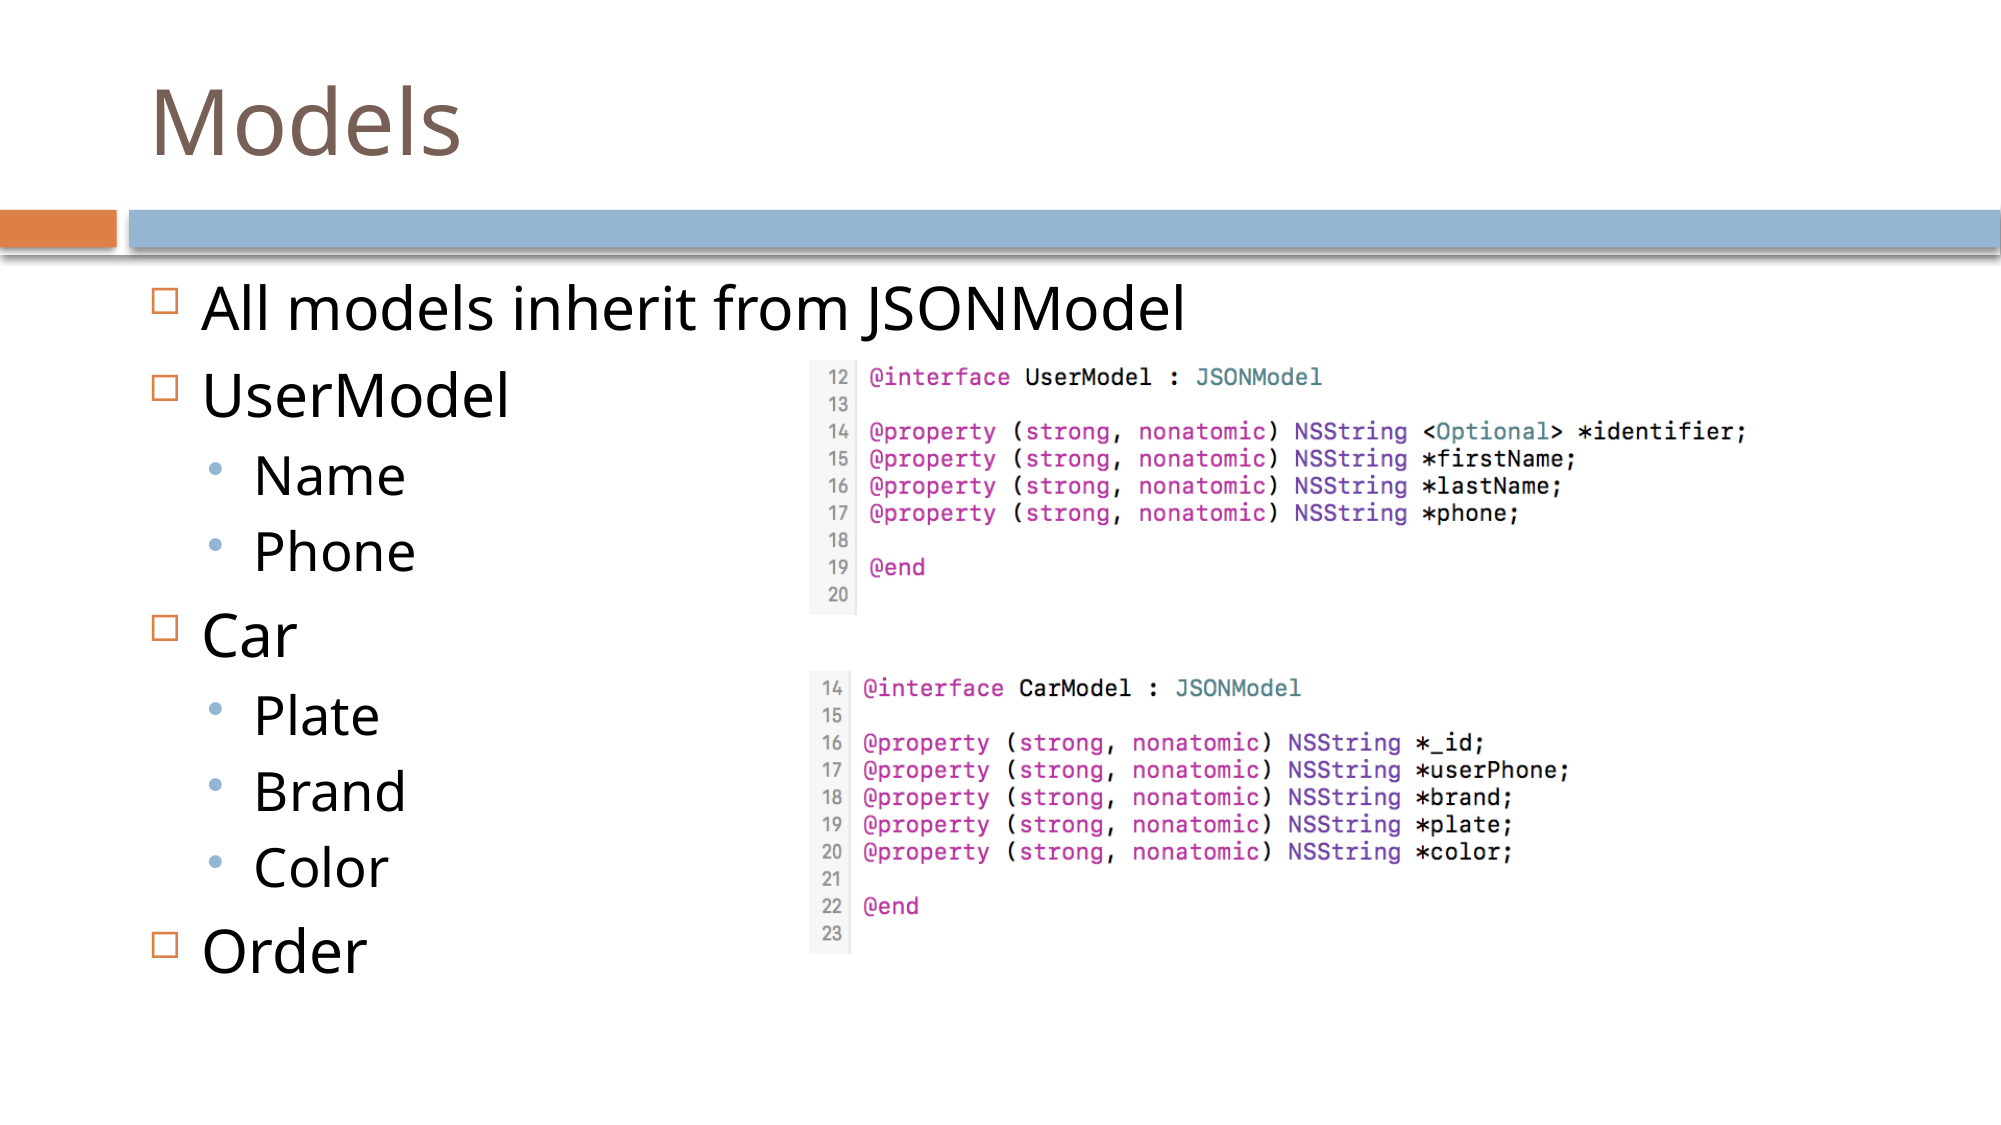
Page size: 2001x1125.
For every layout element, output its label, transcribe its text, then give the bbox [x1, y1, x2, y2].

title Models [133, 37, 1918, 200]
list All models inherit from JSONModel UserModel Name Phone Car Plate Brand Color Order [133, 262, 1918, 1000]
picture [808, 671, 1595, 954]
picture [808, 360, 1760, 615]
